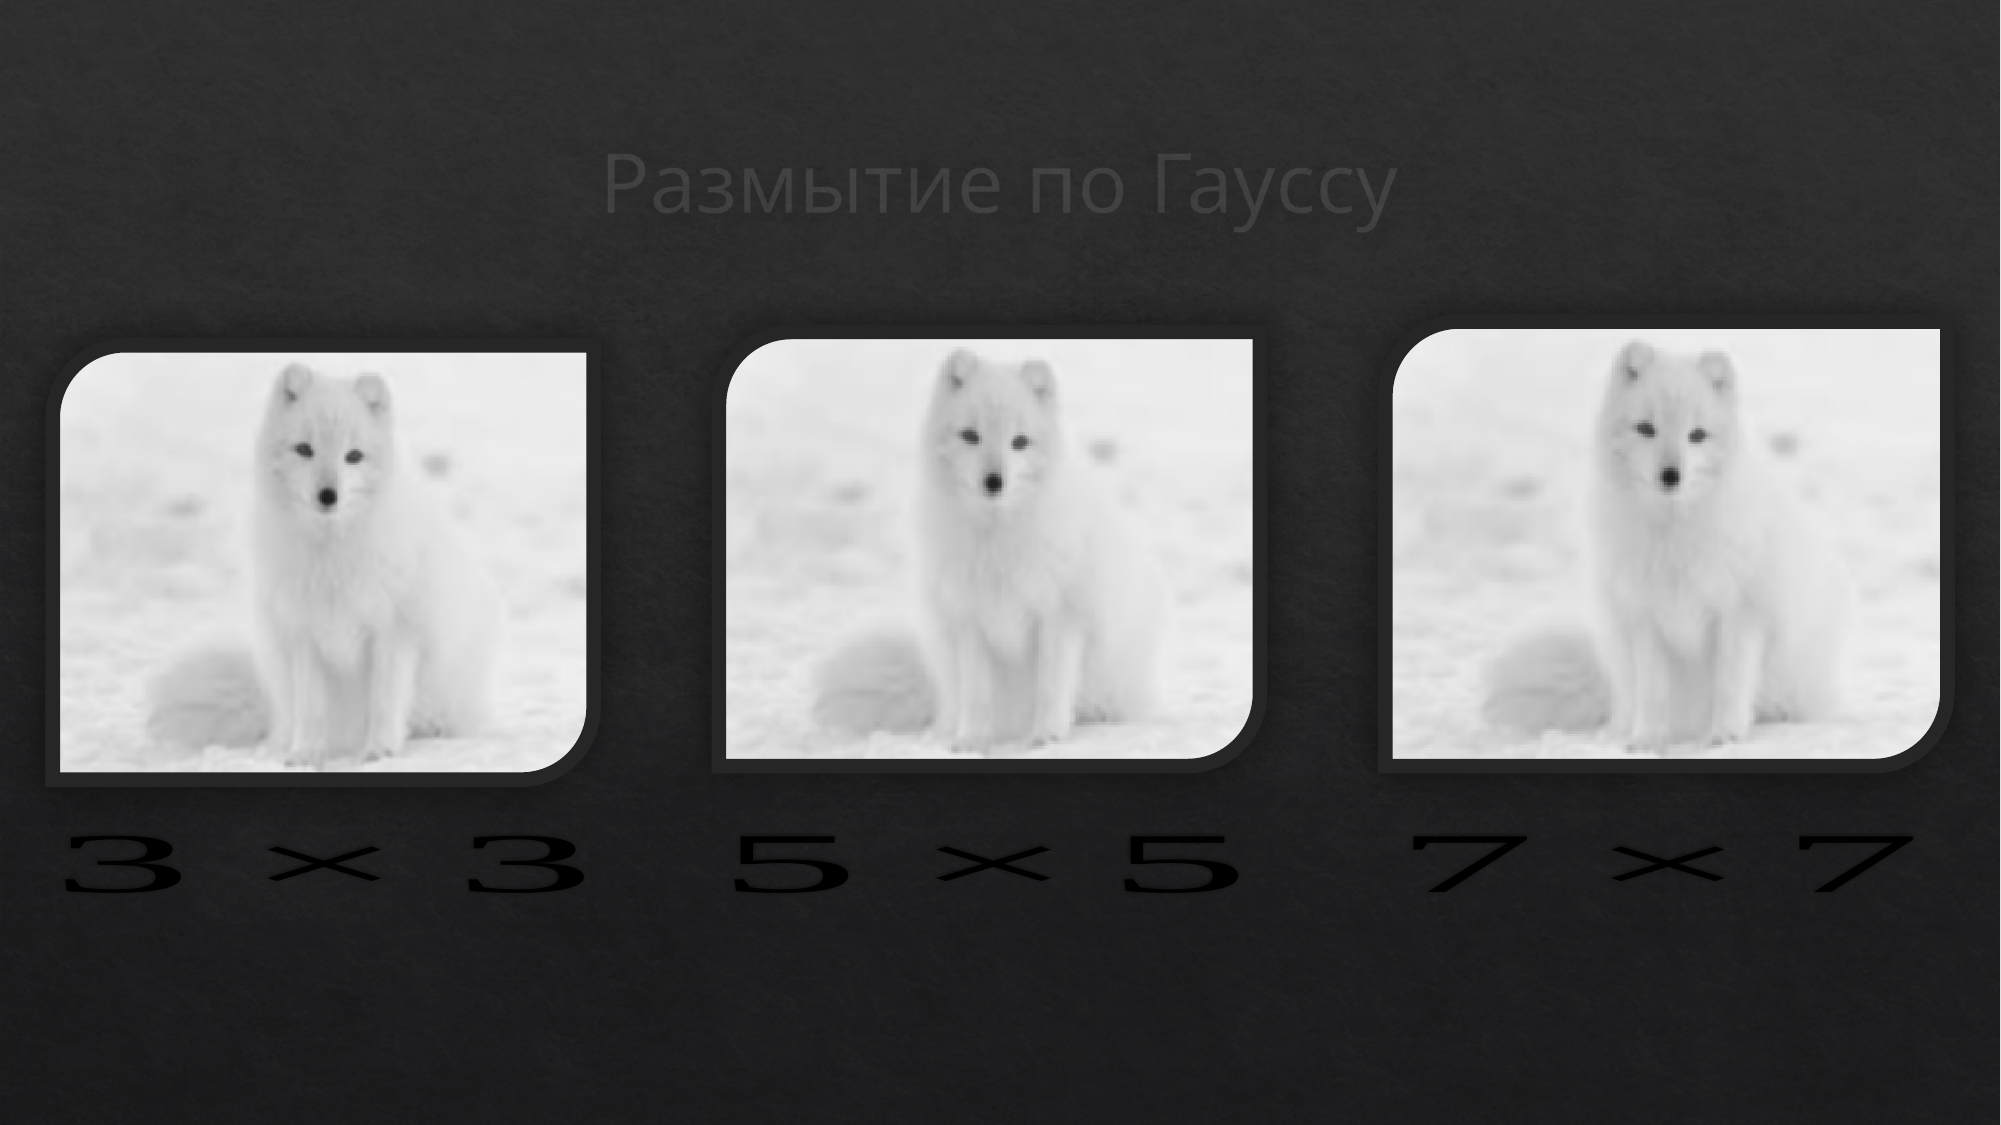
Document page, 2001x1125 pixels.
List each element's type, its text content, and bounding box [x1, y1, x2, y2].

title Размытие по Гауссу [149, 99, 1849, 260]
picture [1385, 321, 1948, 767]
picture [718, 331, 1261, 767]
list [52, 345, 594, 780]
